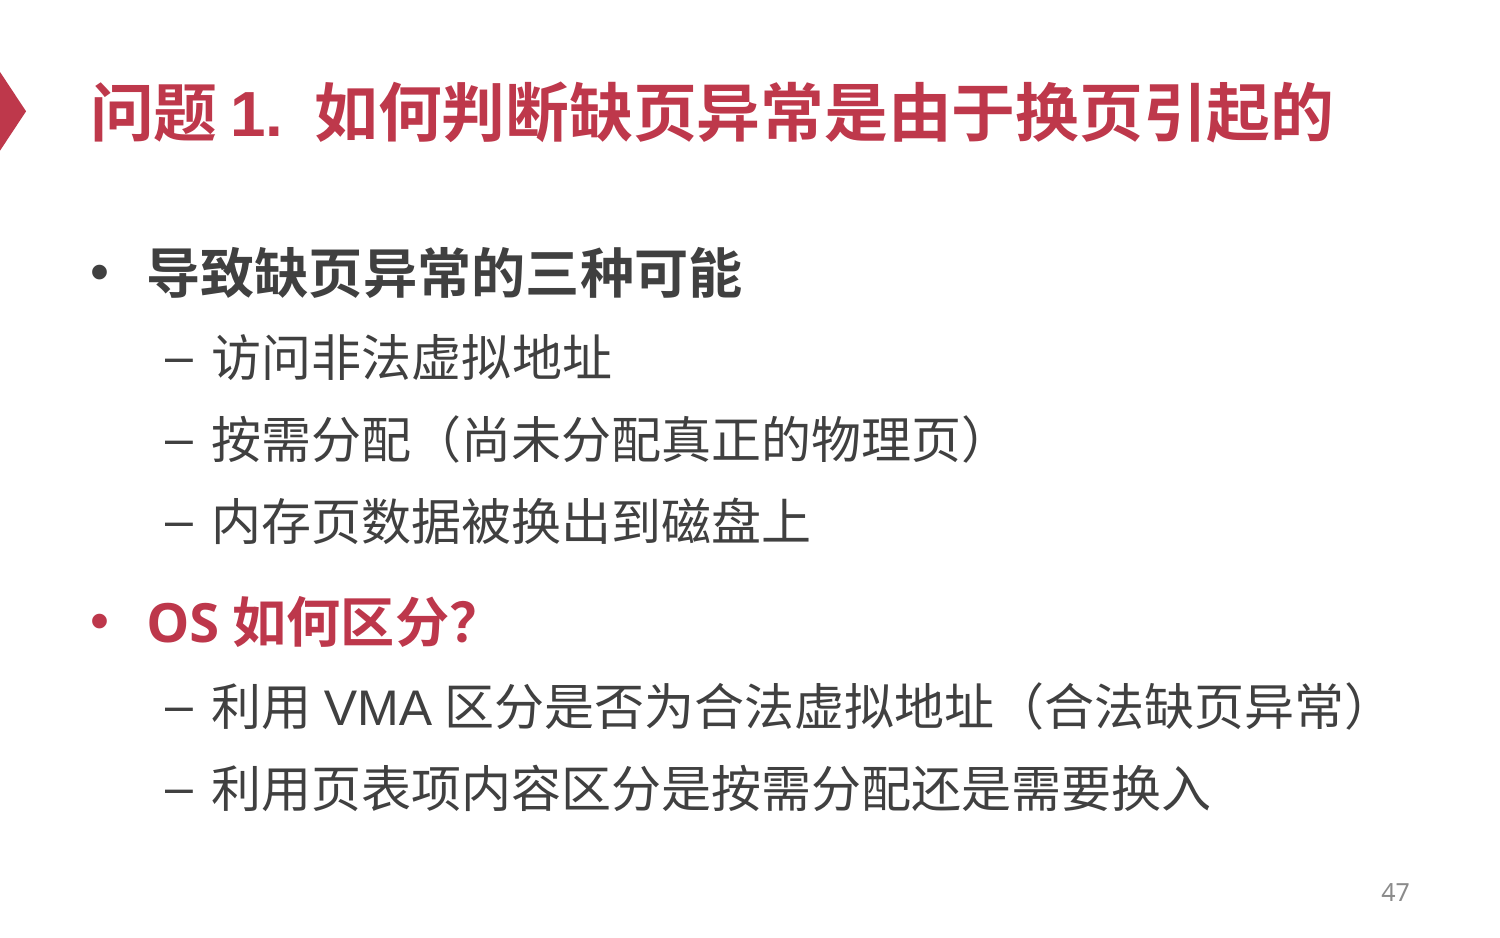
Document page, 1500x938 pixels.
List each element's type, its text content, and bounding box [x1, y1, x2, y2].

title 问题1. 如何判断缺页异常是由于换页引起的 [75, 37, 1425, 186]
list 导致缺页异常的三种可能 访问非法虚拟地址 按需分配（尚未分配真正的物理页） 内存页数据被换出到磁盘上 OS如何区分？ 利用VMA区分是否为合法虚拟地址（合法缺页异常） 利用页表项内容区分是按需分配还是需要换入 [75, 218, 1425, 838]
slide_number 47 [1074, 868, 1425, 919]
